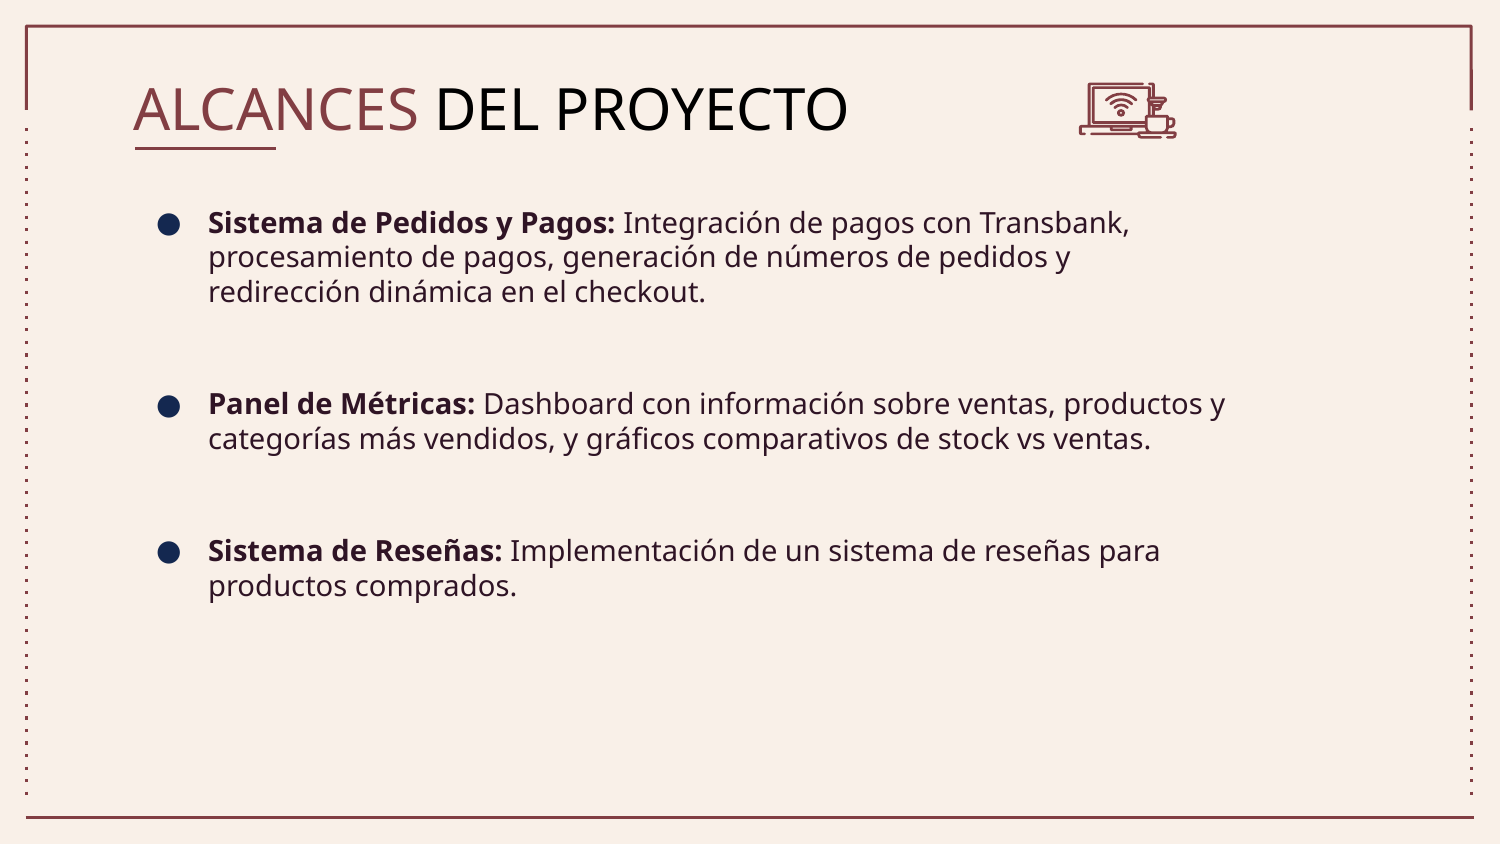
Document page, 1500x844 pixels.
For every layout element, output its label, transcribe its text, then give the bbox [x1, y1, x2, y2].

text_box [1078, 82, 1177, 139]
title ALCANCES DEL PROYECTO [118, 56, 1394, 189]
list Sistema de Pedidos y Pagos: Integración de pagos con Transbank, procesamiento de pagos, generación de números de pedidos y redirección dinámica en el checkout. Panel de Métricas: Dashboard con información sobre ventas, productos y categorías más vendidos, y gráficos comparativos de stock vs ventas. Sistema de Reseñas: Implementación de un sistema de reseñas para productos comprados. [118, 188, 1242, 805]
